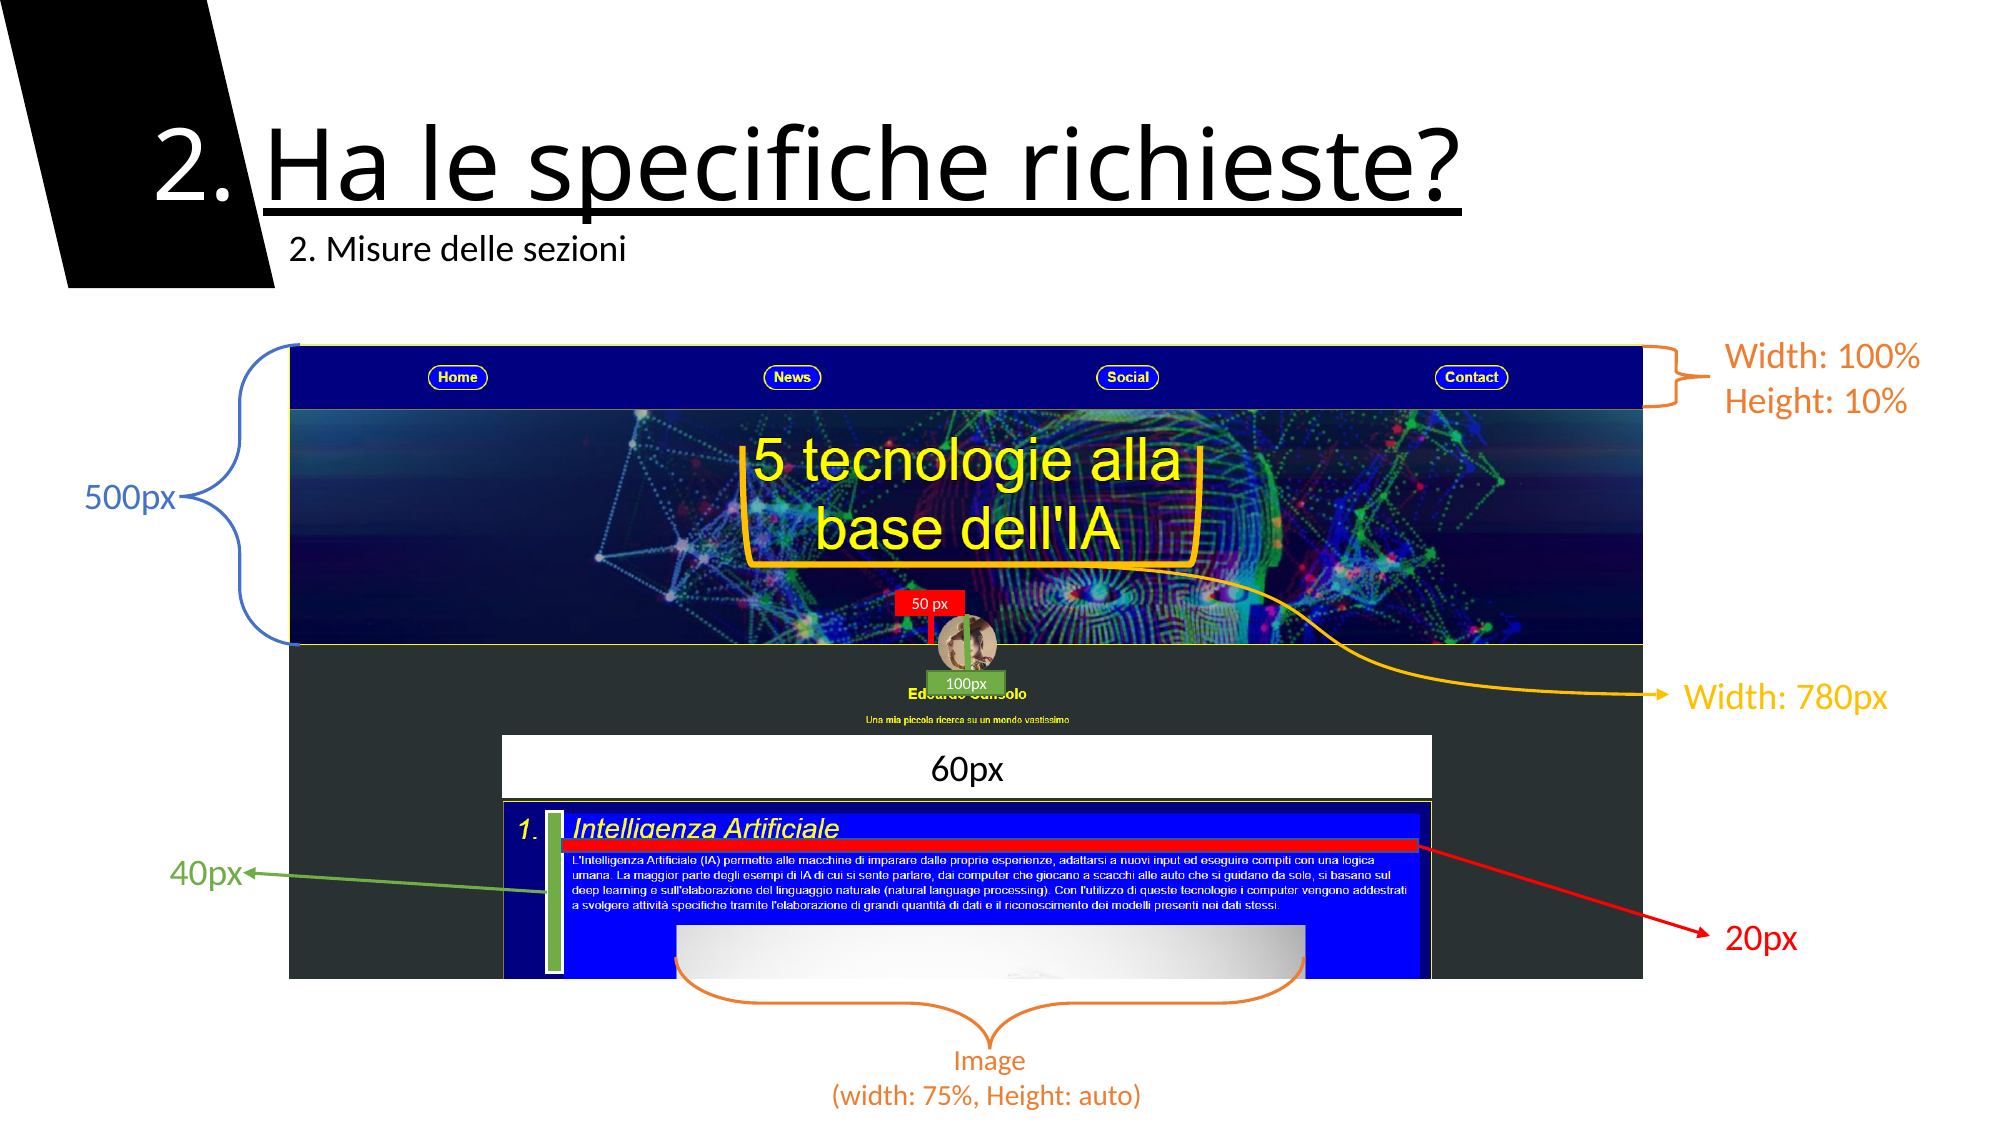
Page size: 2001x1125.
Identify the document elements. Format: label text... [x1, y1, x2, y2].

text_box 40px [154, 840, 264, 901]
text_box 500px [69, 464, 206, 525]
text_box 2. Misure delle sezioni [273, 216, 909, 277]
text_box [206, 345, 289, 645]
text_box 20px [1710, 905, 1831, 966]
picture [289, 344, 1643, 979]
text_box [1643, 344, 1710, 409]
text_box Width: 780px [1668, 664, 1916, 725]
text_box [242, 872, 547, 893]
text_box Width: 100% Height: 10% [1710, 323, 1957, 429]
text_box Image (width: 75%, Height: auto) [794, 1034, 1186, 1119]
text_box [1418, 845, 1710, 937]
text_box [683, 979, 1296, 1034]
text_box [0, 0, 276, 289]
title 2. Ha le specifiche richieste? [137, 59, 1863, 278]
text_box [999, 564, 1669, 695]
